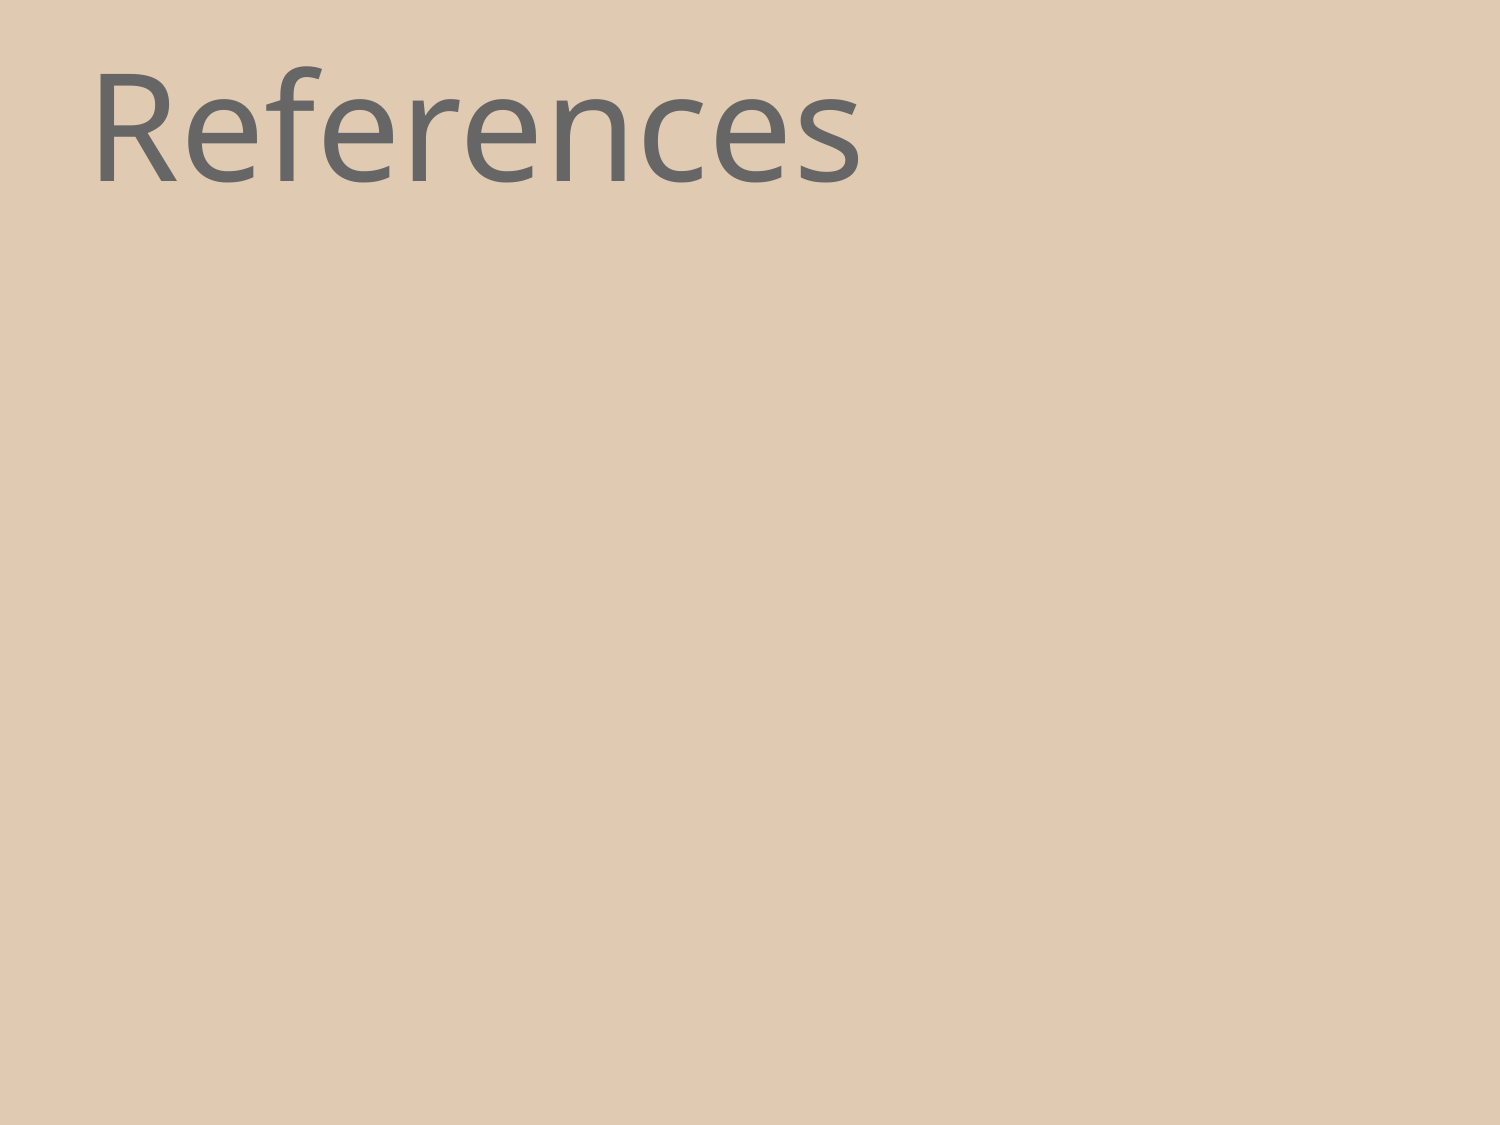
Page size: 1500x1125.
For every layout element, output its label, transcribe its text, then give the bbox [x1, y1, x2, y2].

text_box References [72, 23, 881, 219]
